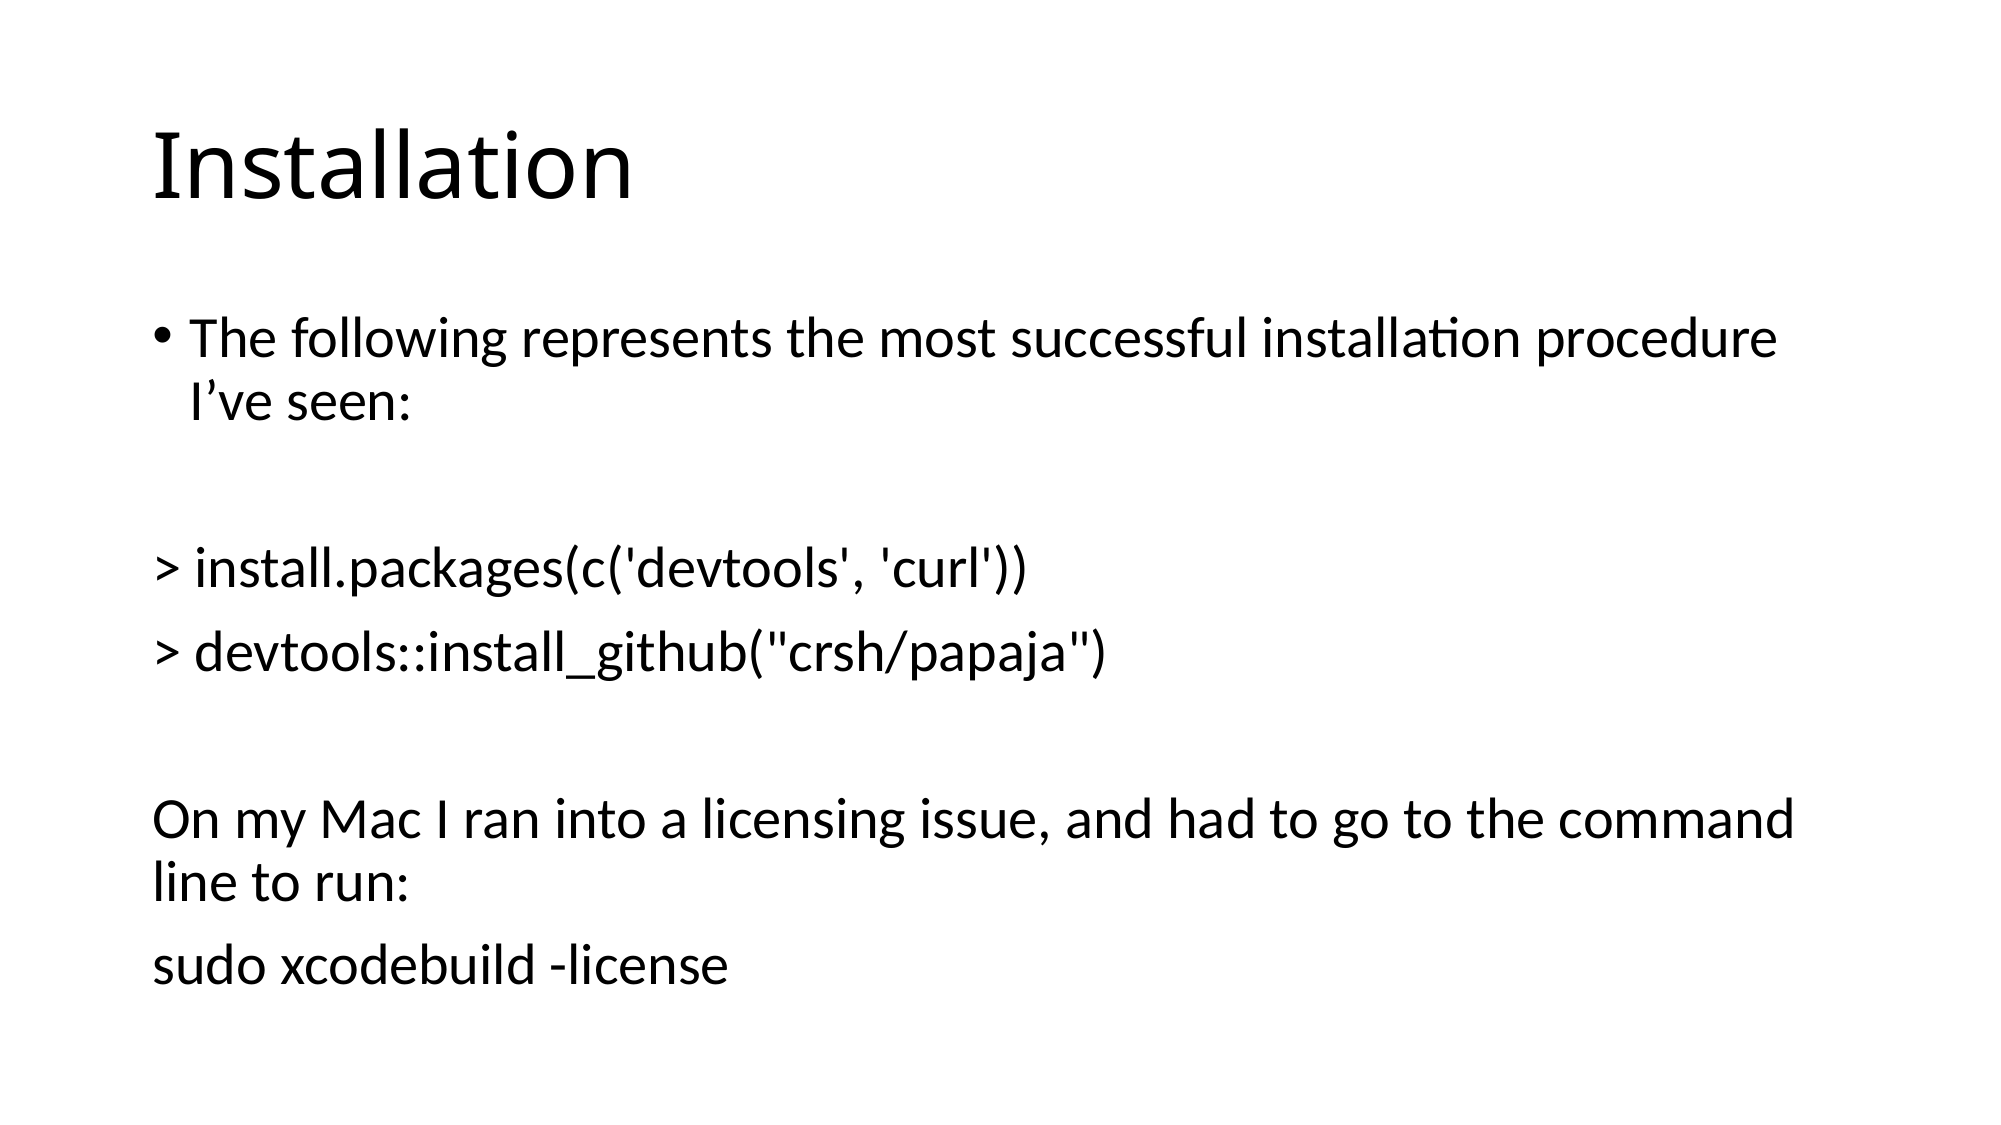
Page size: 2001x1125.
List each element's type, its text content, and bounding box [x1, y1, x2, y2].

title Installation [137, 59, 1863, 278]
list The following represents the most successful installation procedure I’ve seen: > install.packages(c('devtools', 'curl')) > devtools::install_github("crsh/papaja") On my Mac I ran into a licensing issue, and had to go to the command line to run: sudo xcodebuild -license [137, 299, 1863, 1014]
